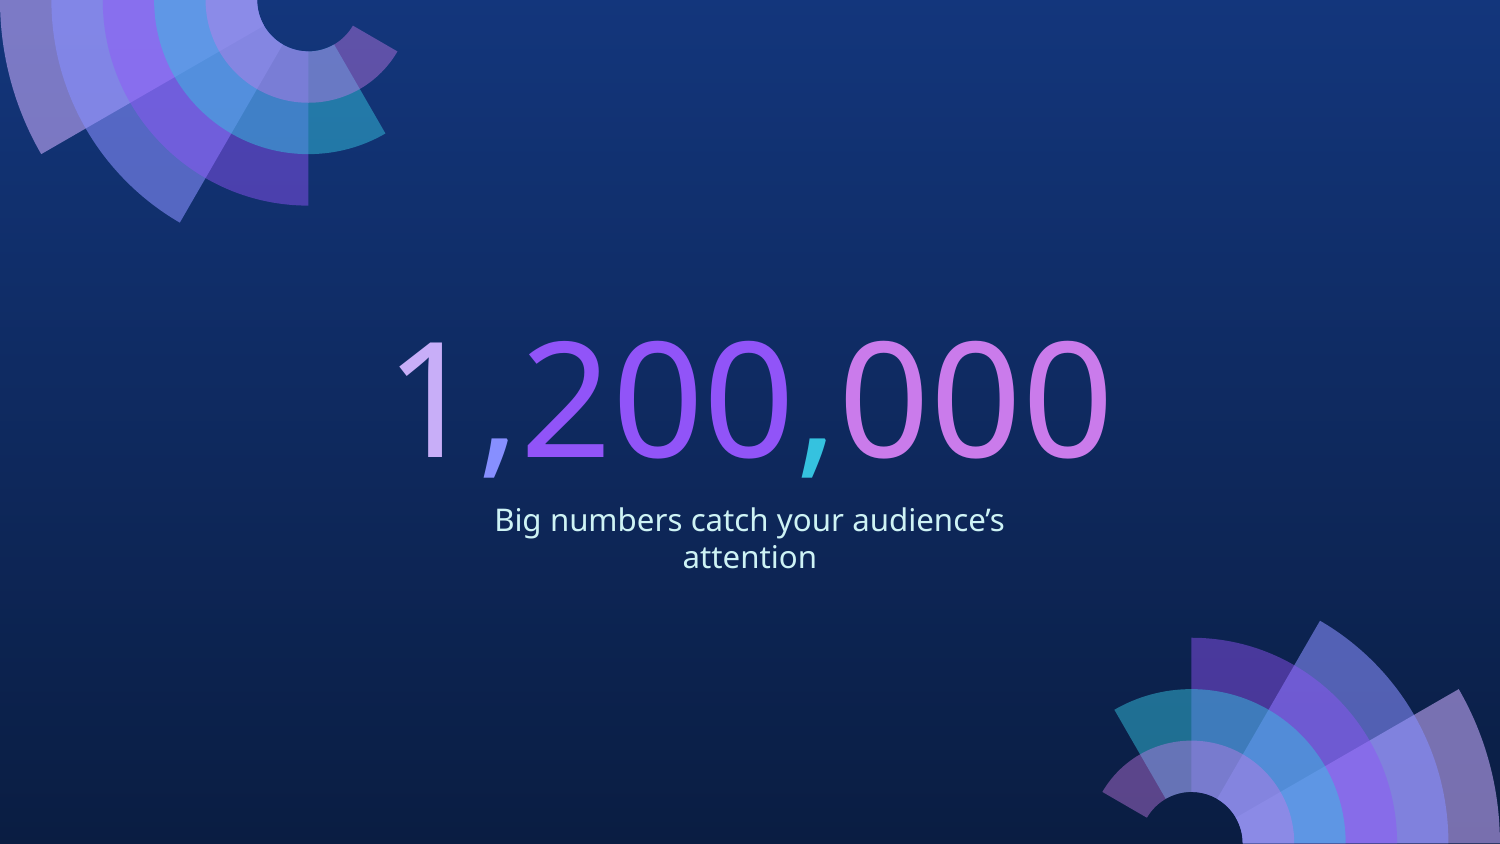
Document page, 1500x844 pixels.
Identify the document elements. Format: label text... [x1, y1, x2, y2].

list Big numbers catch your audience’s attention [414, 484, 1086, 543]
title 1,200,000 [312, 301, 1188, 485]
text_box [1279, 686, 1330, 691]
